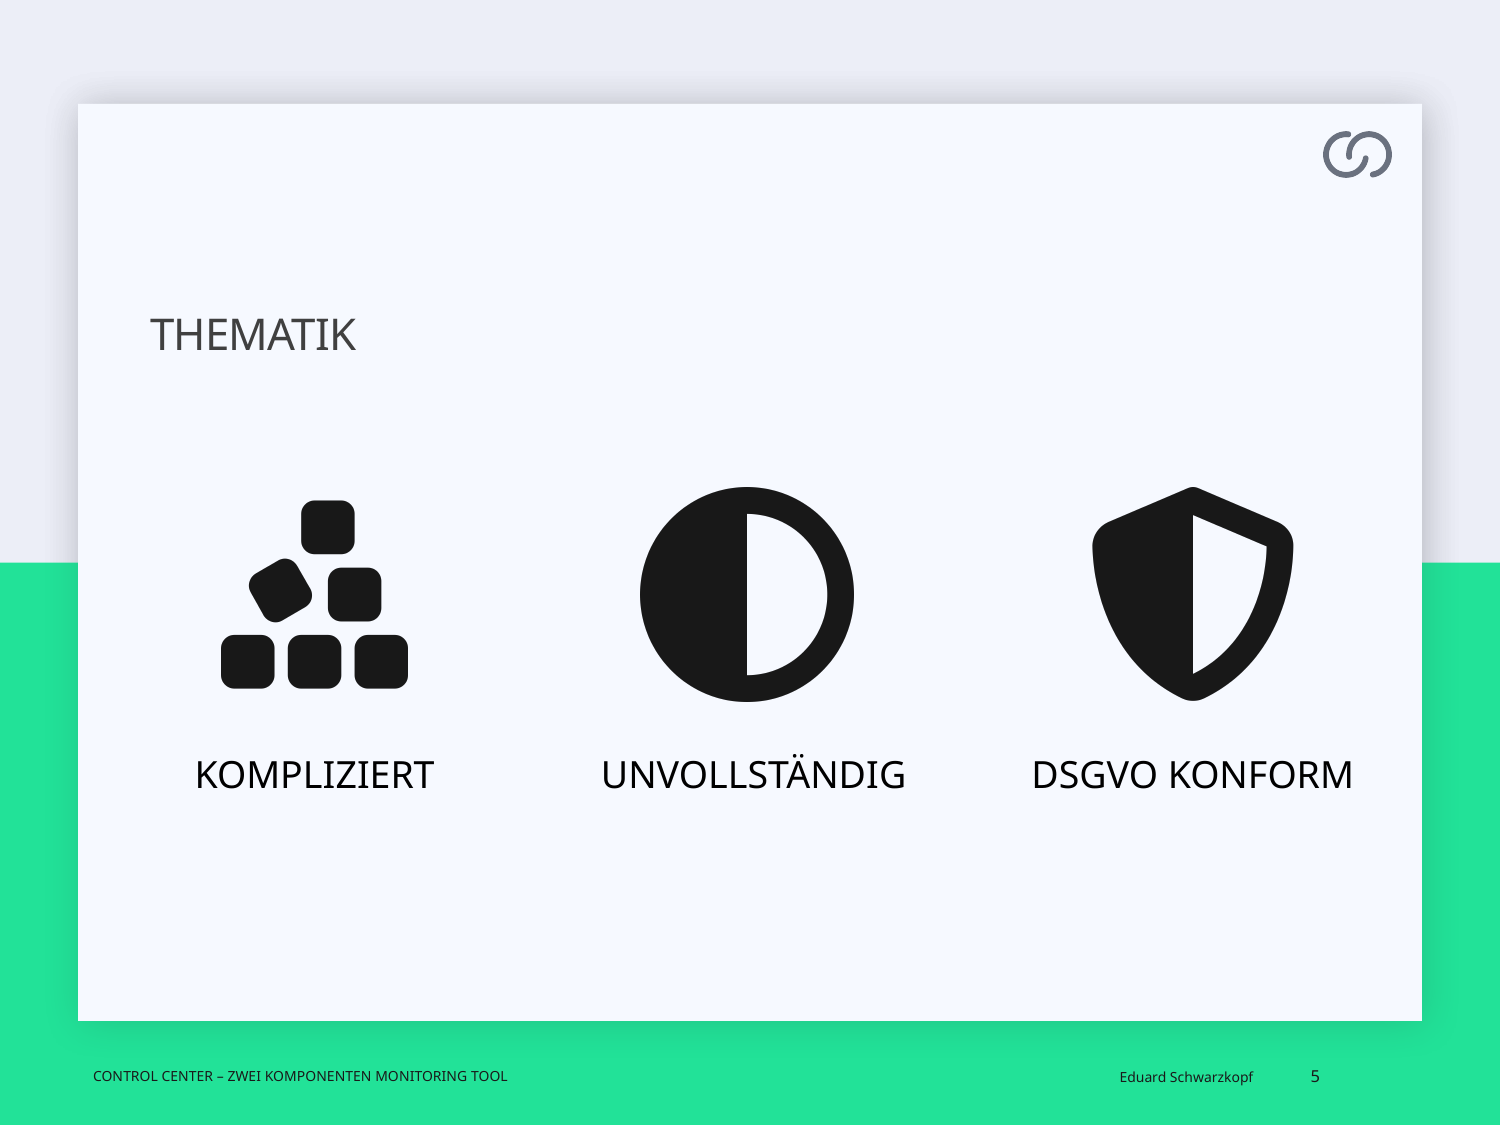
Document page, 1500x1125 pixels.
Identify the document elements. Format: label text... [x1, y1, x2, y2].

slide_number 5 [1295, 1047, 1392, 1107]
list Kompliziert [135, 726, 495, 822]
picture [1085, 487, 1300, 702]
picture [1323, 131, 1392, 178]
list DSGVO Konform [1013, 726, 1373, 822]
list Unvollständig [574, 726, 934, 822]
slide_number Eduard Schwarzkopf [954, 1047, 1273, 1107]
title Thematik [135, 256, 1373, 416]
picture [639, 487, 855, 702]
picture [220, 487, 409, 702]
footer Control Center – zwei komponenten Monitoring Tool [78, 1047, 917, 1107]
